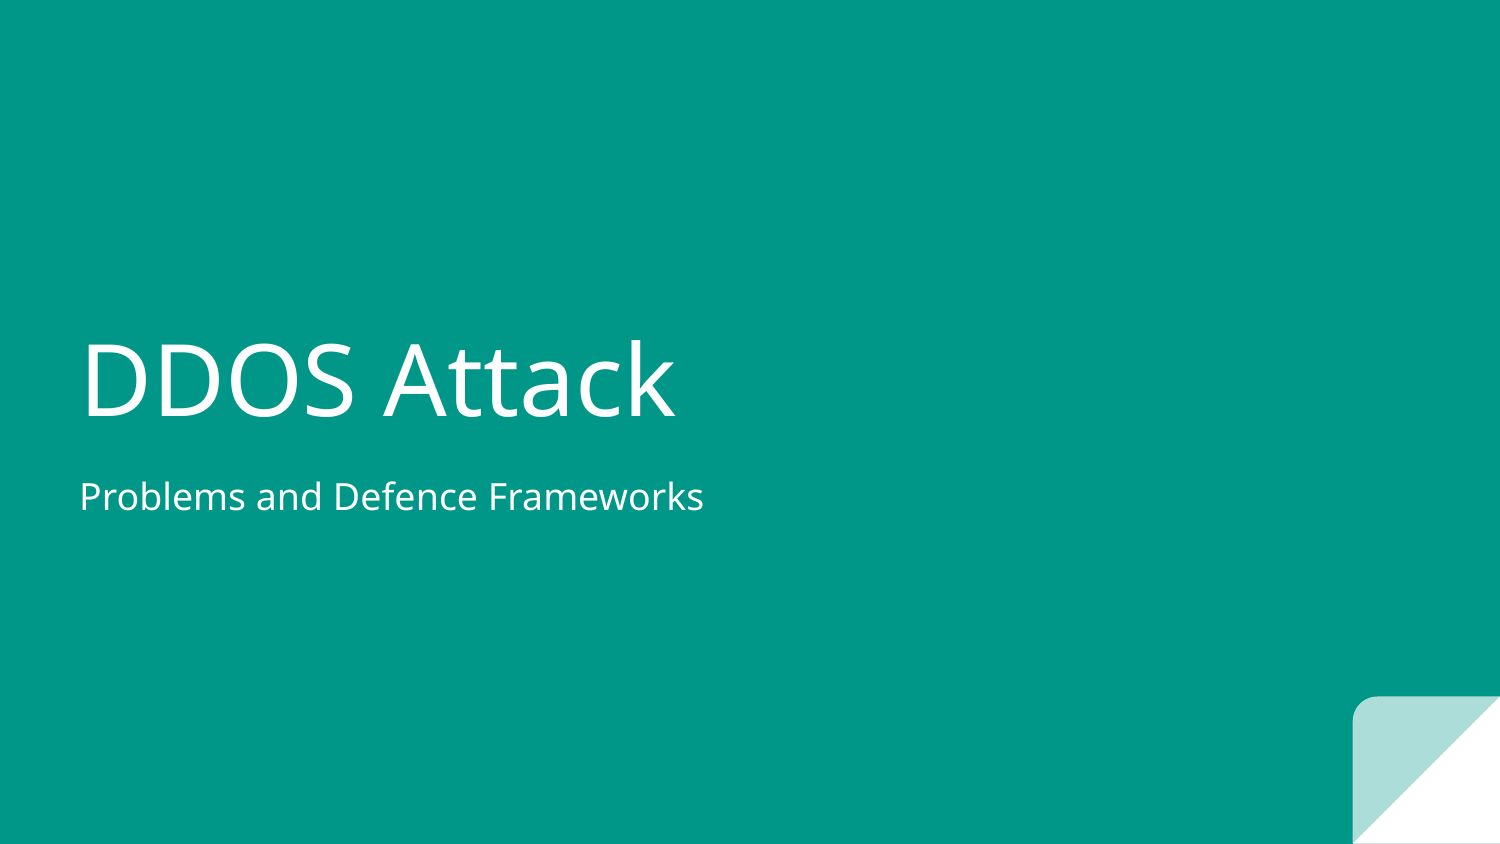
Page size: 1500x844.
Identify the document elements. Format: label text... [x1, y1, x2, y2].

subtitle Problems and Defence Frameworks [64, 457, 1413, 529]
title DDOS Attack [64, 298, 1413, 452]
